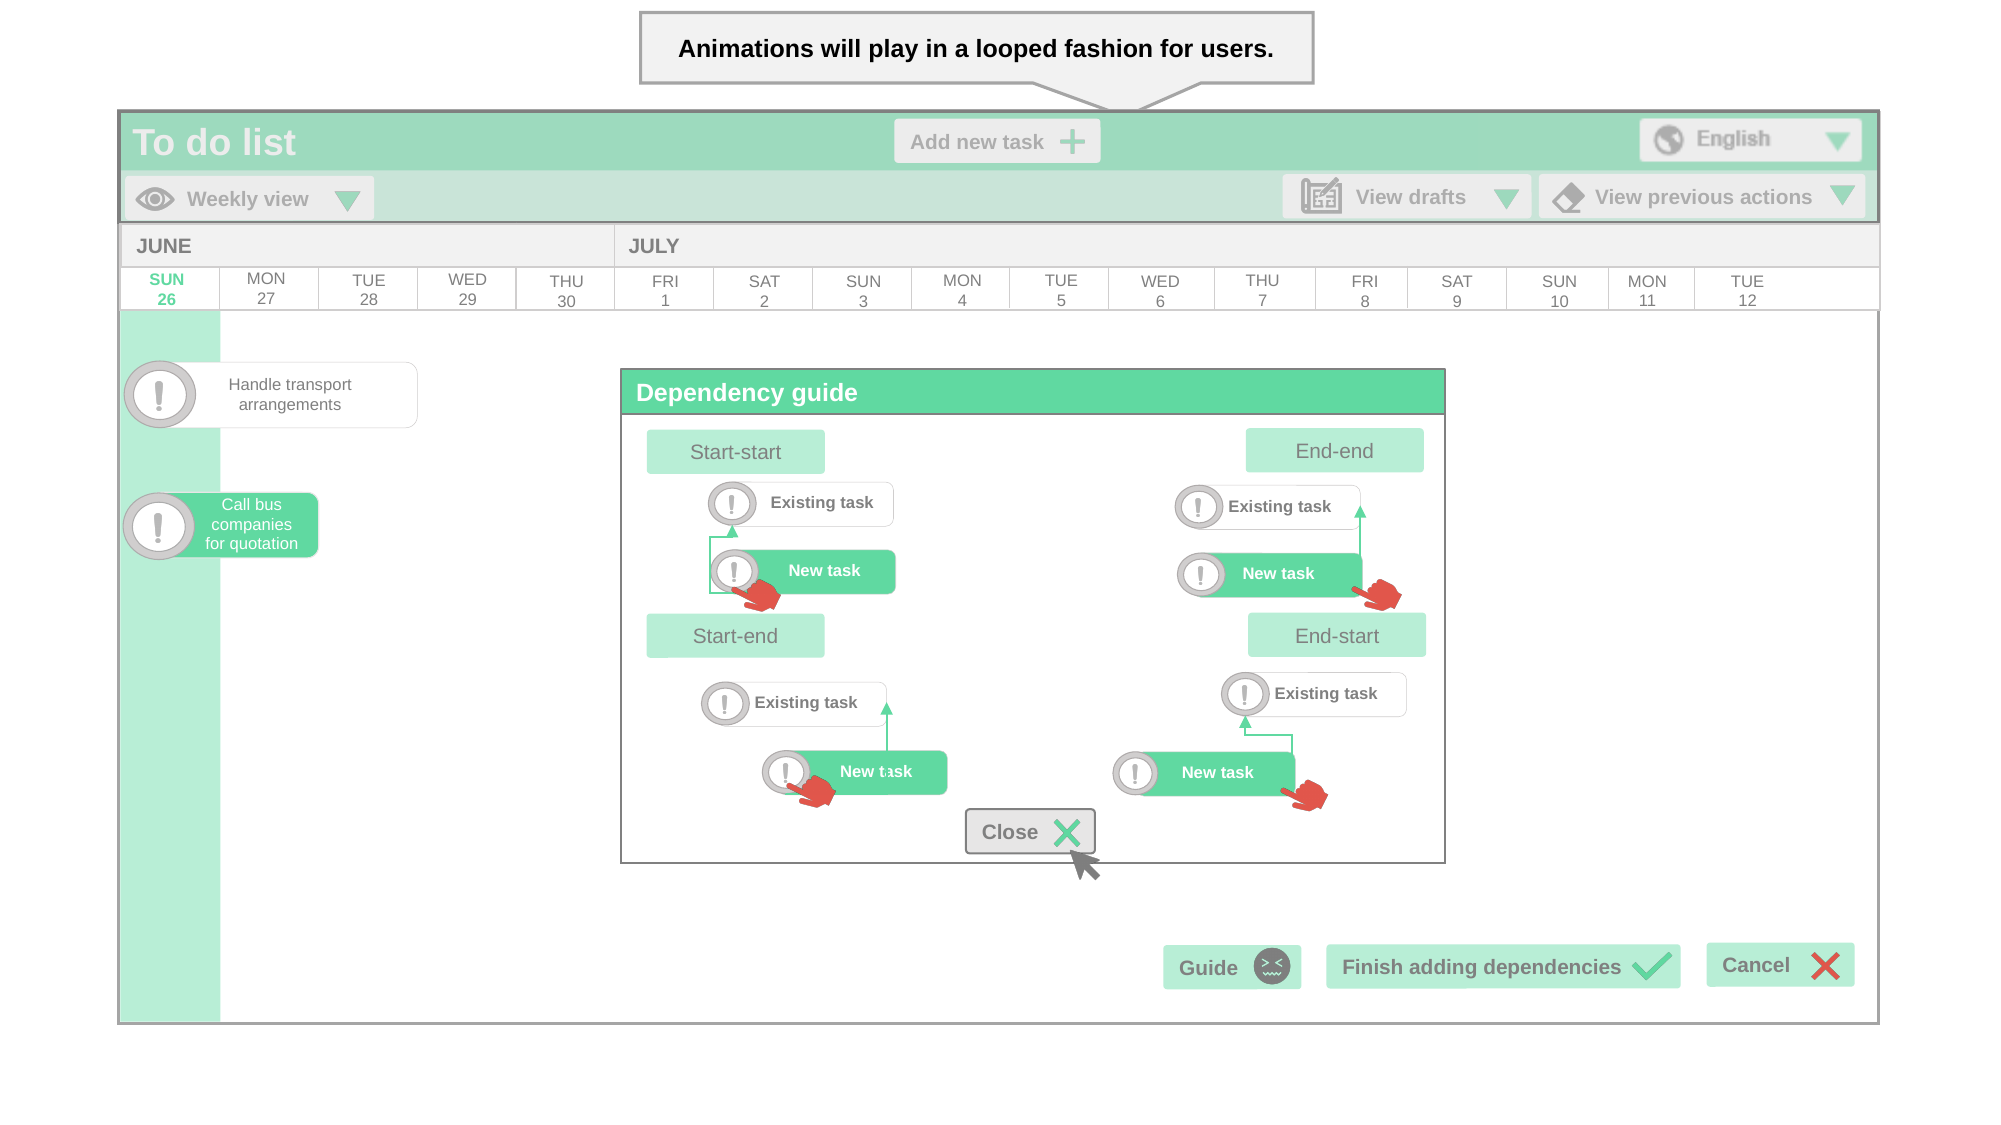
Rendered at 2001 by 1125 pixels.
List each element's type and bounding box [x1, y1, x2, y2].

picture [720, 567, 784, 630]
picture [1298, 172, 1345, 219]
picture [1477, 113, 1872, 170]
picture [132, 176, 178, 222]
picture [1049, 814, 1111, 891]
picture [330, 185, 364, 218]
picture [775, 763, 837, 826]
picture [1058, 127, 1087, 156]
text_box [117, 11, 1881, 1025]
picture [1269, 760, 1337, 829]
picture [1249, 943, 1295, 989]
picture [1631, 945, 1673, 987]
picture [1806, 947, 1845, 986]
picture [1489, 183, 1523, 216]
picture [1340, 559, 1411, 629]
picture [1549, 178, 1588, 217]
picture [1826, 179, 1859, 212]
